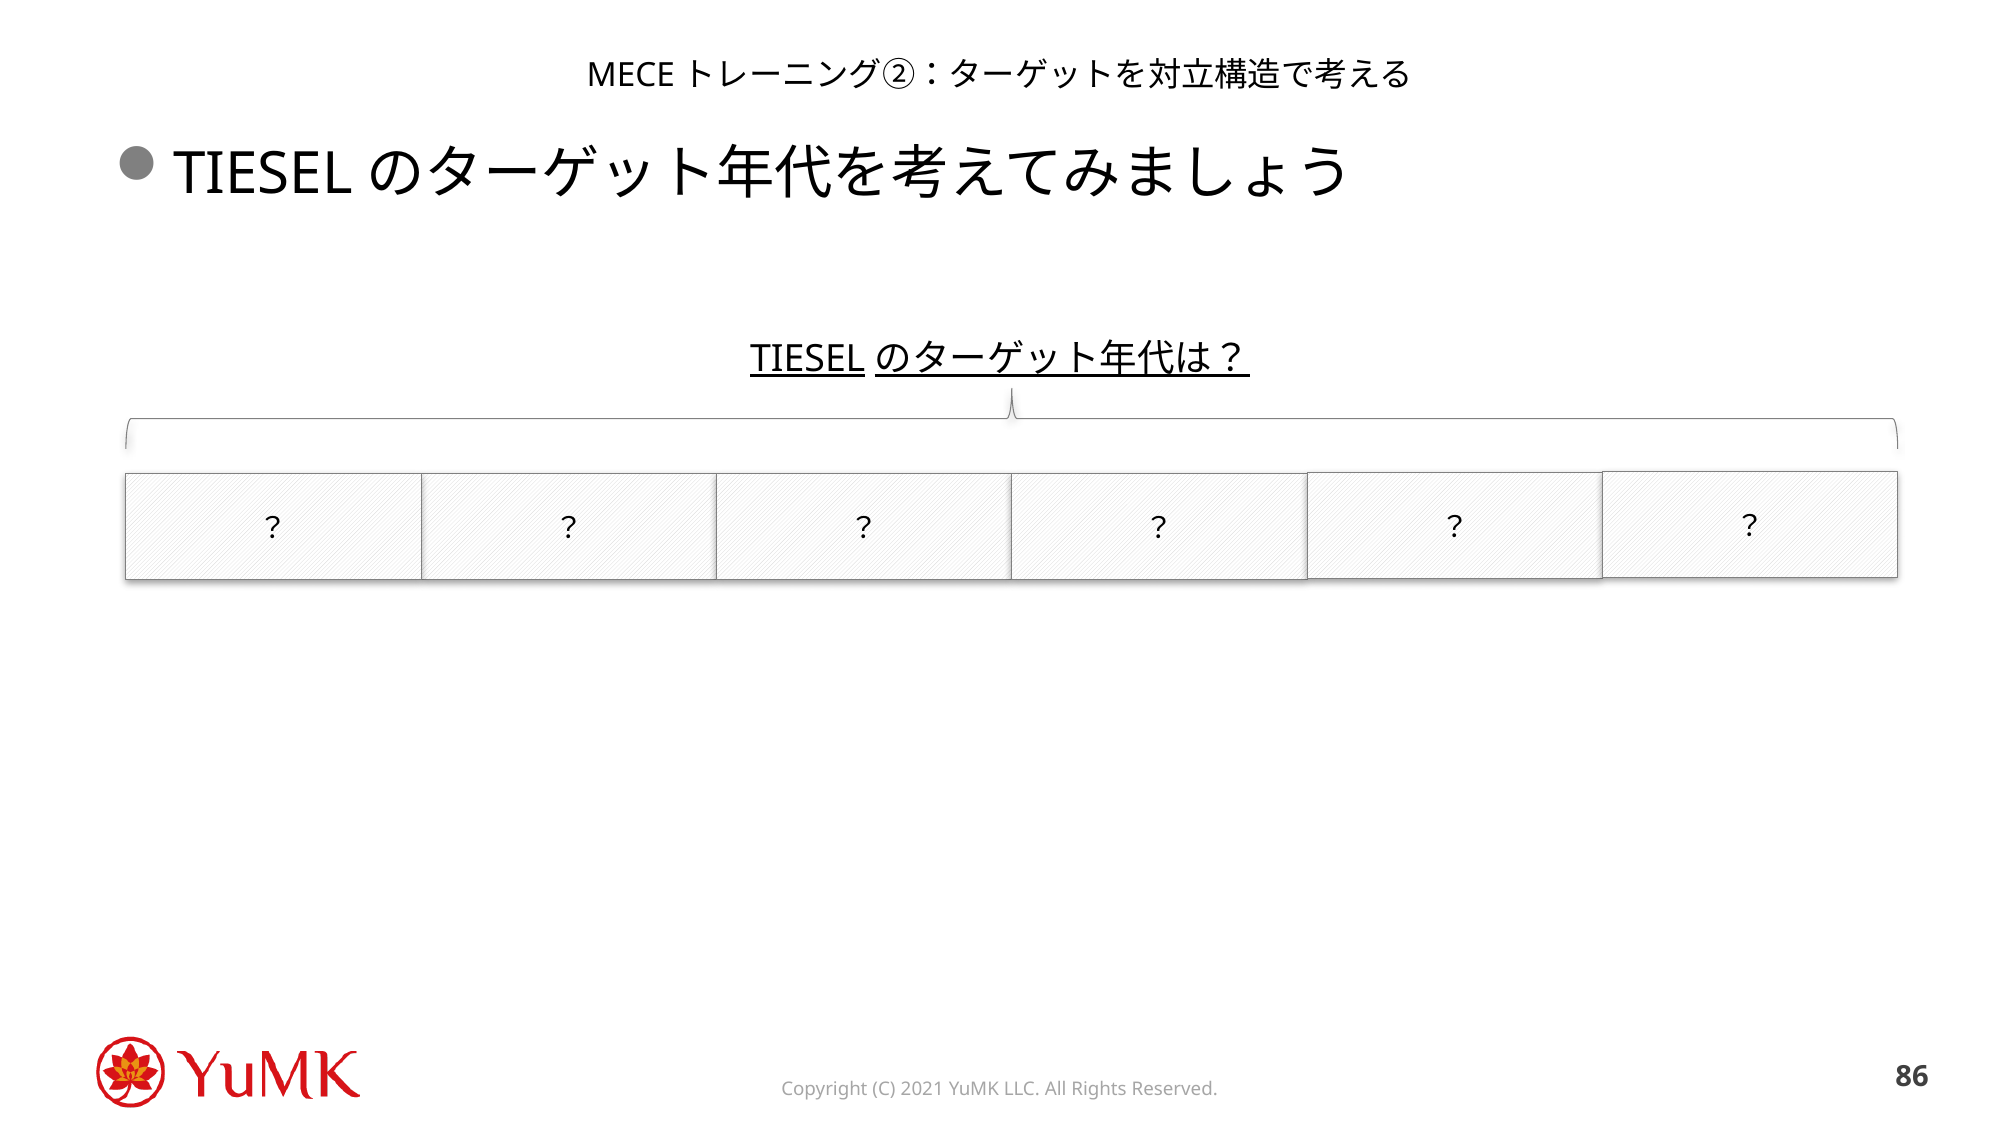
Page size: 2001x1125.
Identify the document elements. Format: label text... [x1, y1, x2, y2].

text_box ？ [124, 471, 423, 582]
list TIESELのターゲット年代を考えてみましょう [99, 128, 1900, 997]
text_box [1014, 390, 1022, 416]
text_box ？ [1305, 470, 1598, 581]
picture [90, 1035, 365, 1108]
text_box TIESELのターゲット年代は？ [735, 326, 1265, 386]
text_box ？ [1010, 471, 1303, 582]
text_box ？ [1600, 469, 1900, 579]
title MECEトレーニング②：ターゲットを対立構造で考える [99, 32, 1900, 113]
slide_number 85 [1477, 1047, 1944, 1108]
text_box ？ [714, 471, 1009, 582]
text_box [123, 386, 1900, 449]
text_box ？ [424, 471, 713, 582]
